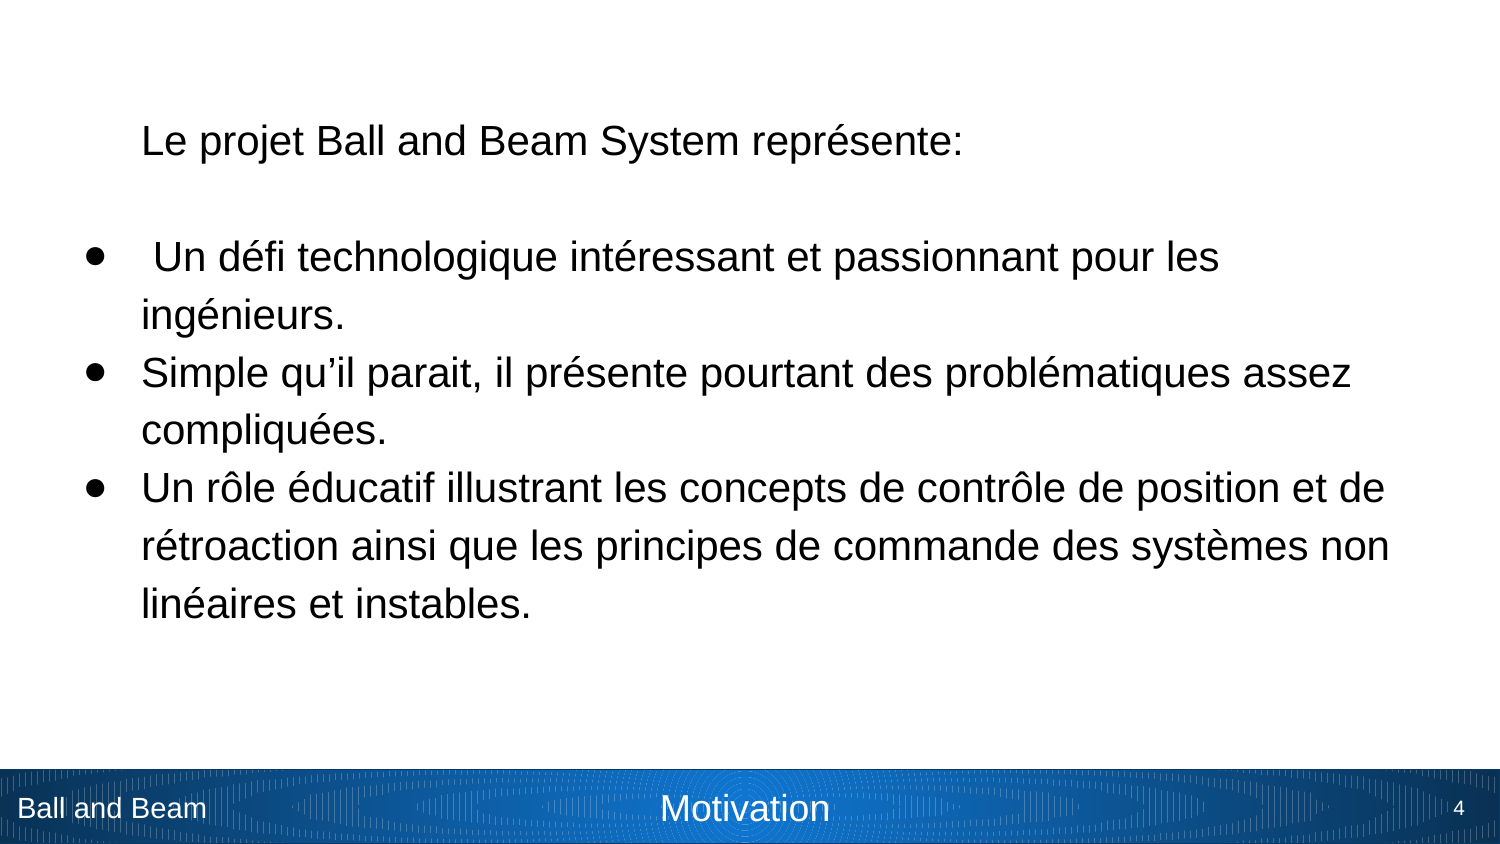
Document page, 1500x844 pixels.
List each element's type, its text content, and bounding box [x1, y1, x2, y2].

slide_number ‹#› [1389, 774, 1480, 839]
text_box [921, 769, 1500, 844]
text_box [0, 769, 570, 844]
subtitle Le projet Ball and Beam System représente: Un défi technologique intéressant et passionnant pour les ingénieurs. Simple qu’il parait, il présente pourtant des problématiques assez compliquées. Un rôle éducatif illustrant les concepts de contrôle de position et de rétroaction ainsi que les principes de commande des systèmes non linéaires et instables. [51, 91, 1449, 222]
title Motivation [570, 769, 921, 844]
text_box Ball and Beam [2, 773, 324, 839]
